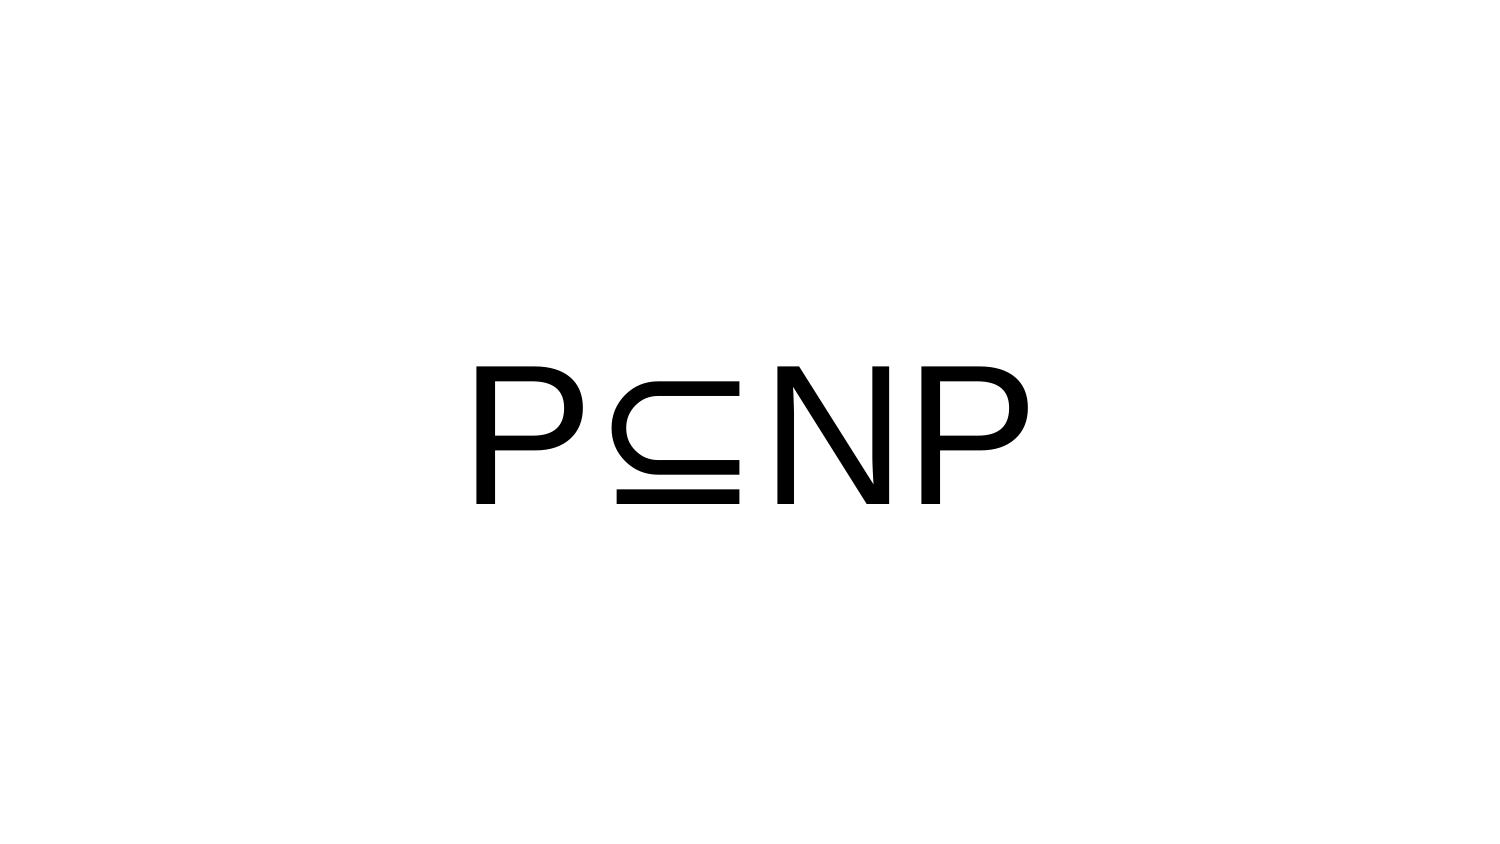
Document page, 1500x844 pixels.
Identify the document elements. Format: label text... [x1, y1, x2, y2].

text_box P⊆NP [61, 289, 1439, 555]
